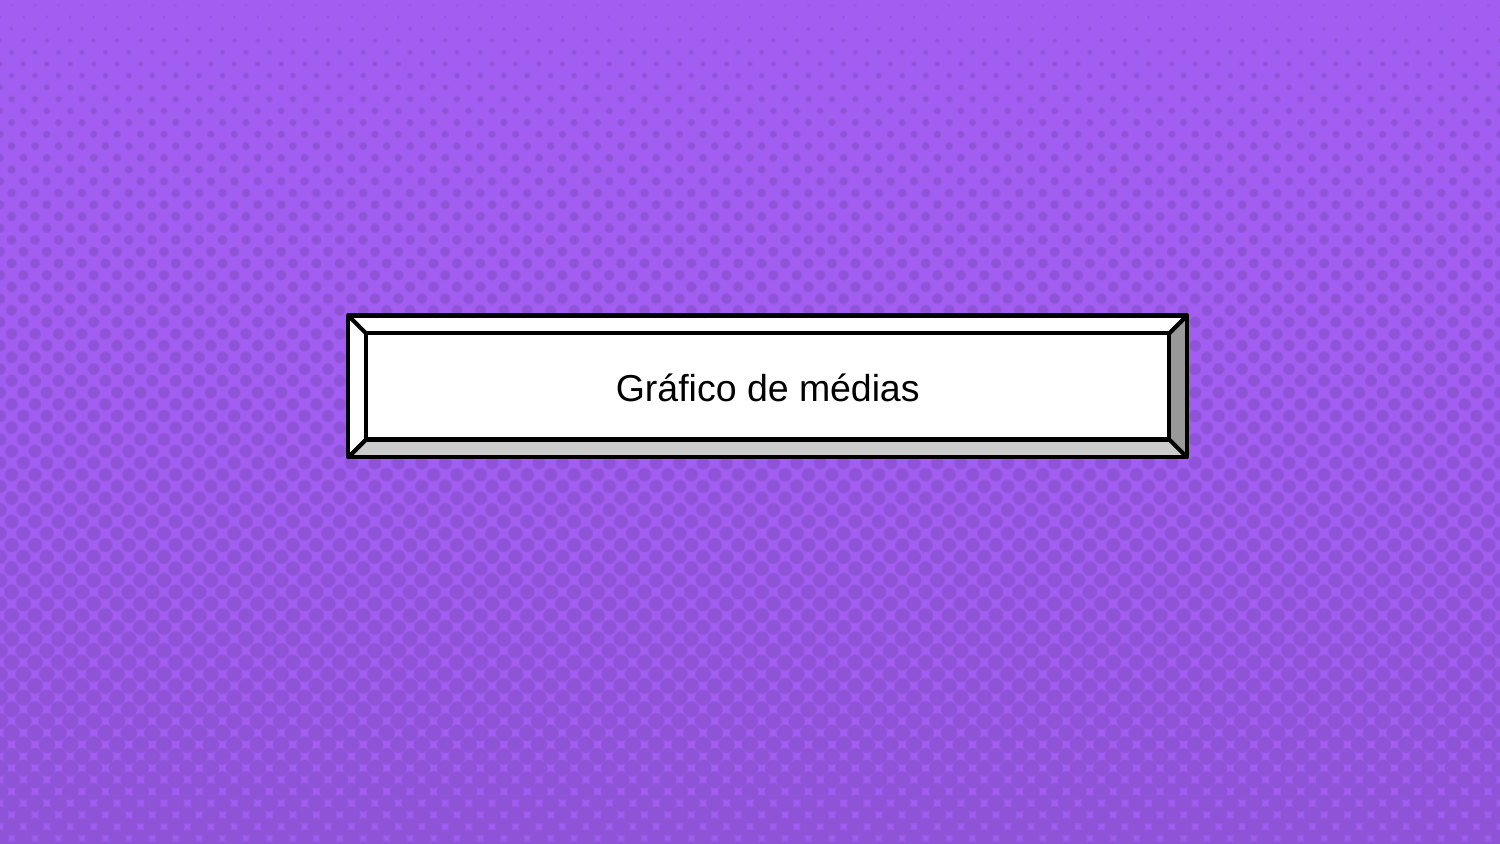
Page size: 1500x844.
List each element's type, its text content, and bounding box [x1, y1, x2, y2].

text_box Gráfico de médias [346, 313, 1189, 459]
